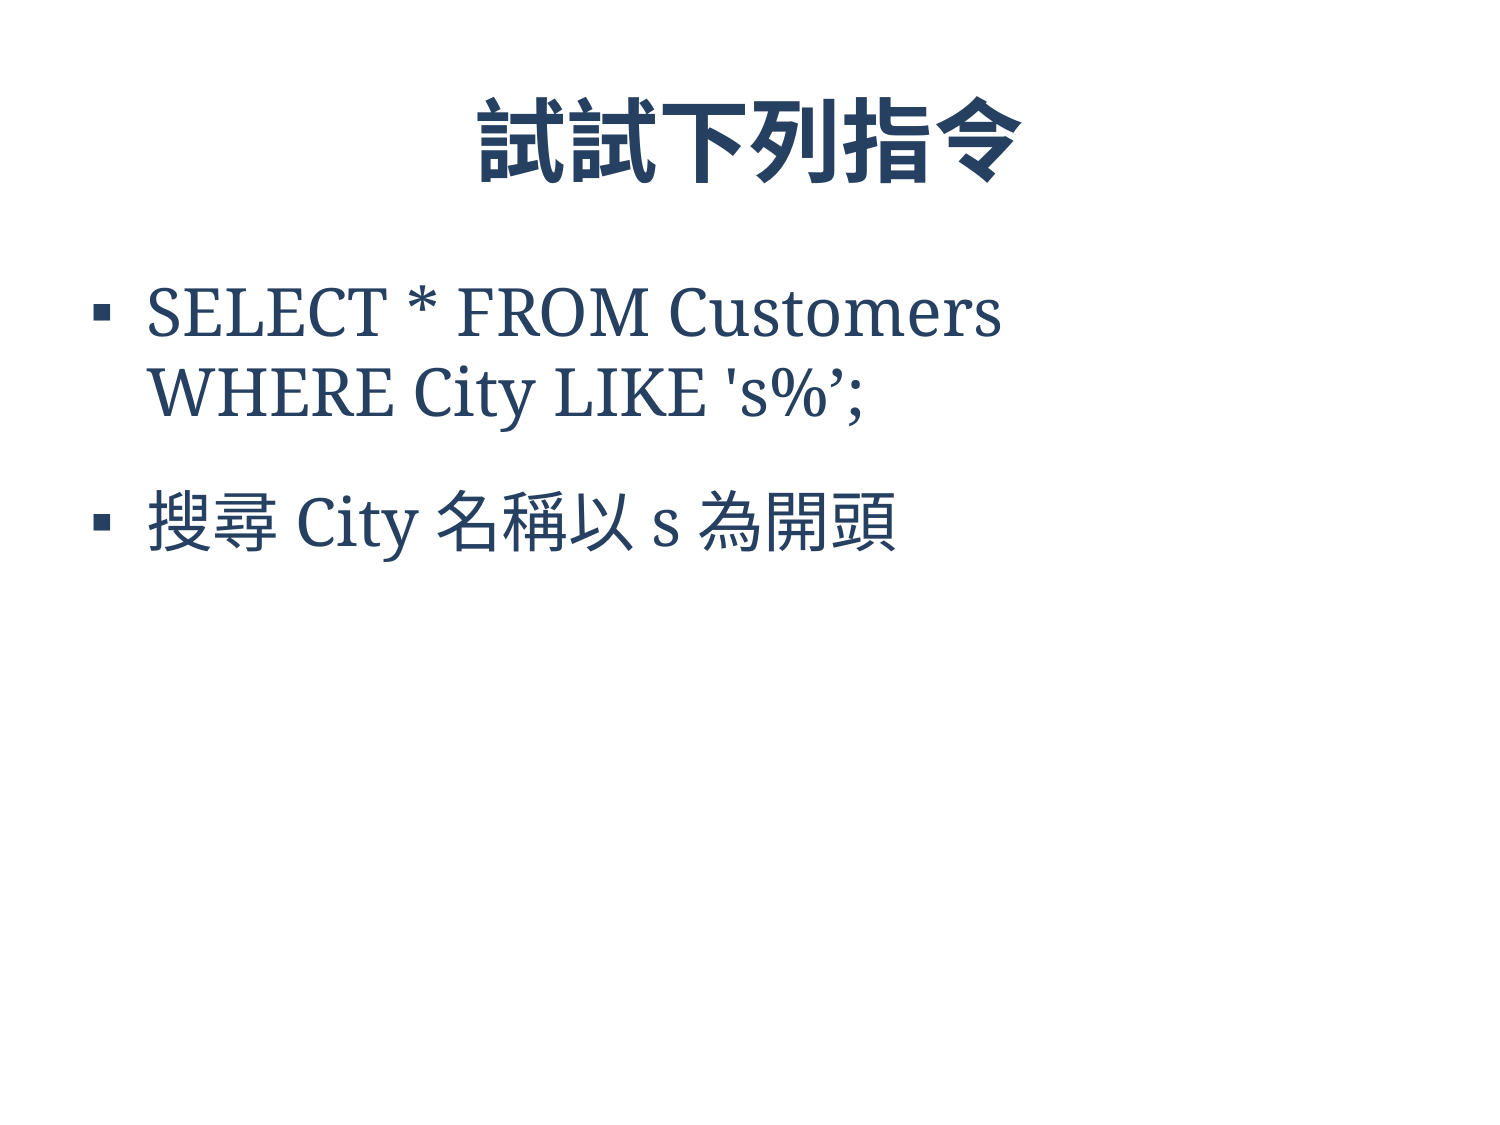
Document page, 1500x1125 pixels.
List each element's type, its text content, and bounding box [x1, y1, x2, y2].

list SELECT * FROM Customers WHERE City LIKE 's%’; 搜尋City名稱以s為開頭 [75, 262, 1425, 1005]
title 試試下列指令 [75, 45, 1425, 233]
